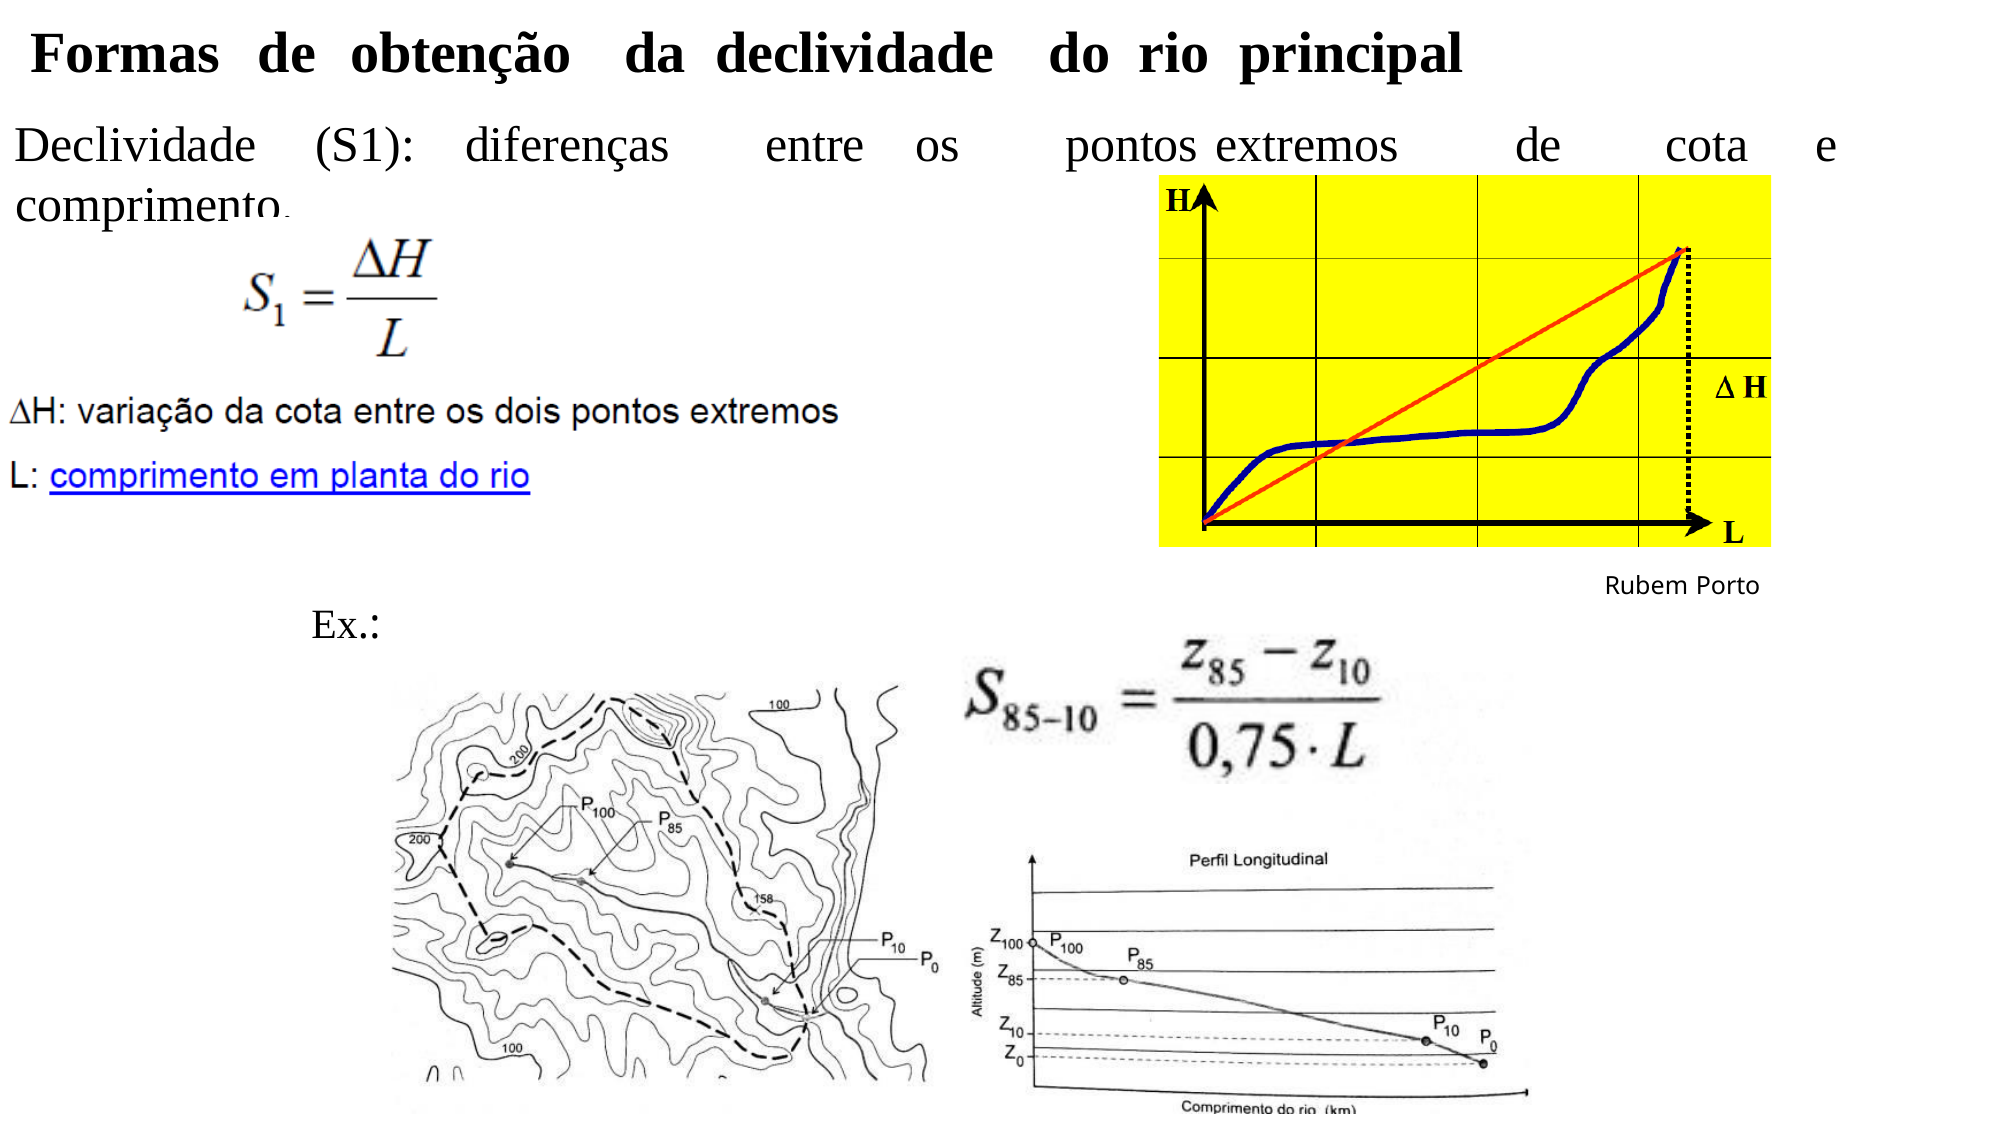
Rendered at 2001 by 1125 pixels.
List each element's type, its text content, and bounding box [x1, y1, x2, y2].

text_box Formas de obtenção da declividade do rio principal [28, 14, 1472, 85]
text_box Rubem Porto Ex.: [309, 572, 1762, 647]
text_box [941, 647, 1405, 784]
text_box Declividade (S1): diferenças entre os pontos extremos de cota e comprimento. [12, 111, 1898, 232]
text_box [1158, 175, 1772, 547]
text_box [391, 672, 1534, 1114]
text_box [228, 217, 449, 368]
text_box [0, 387, 850, 517]
